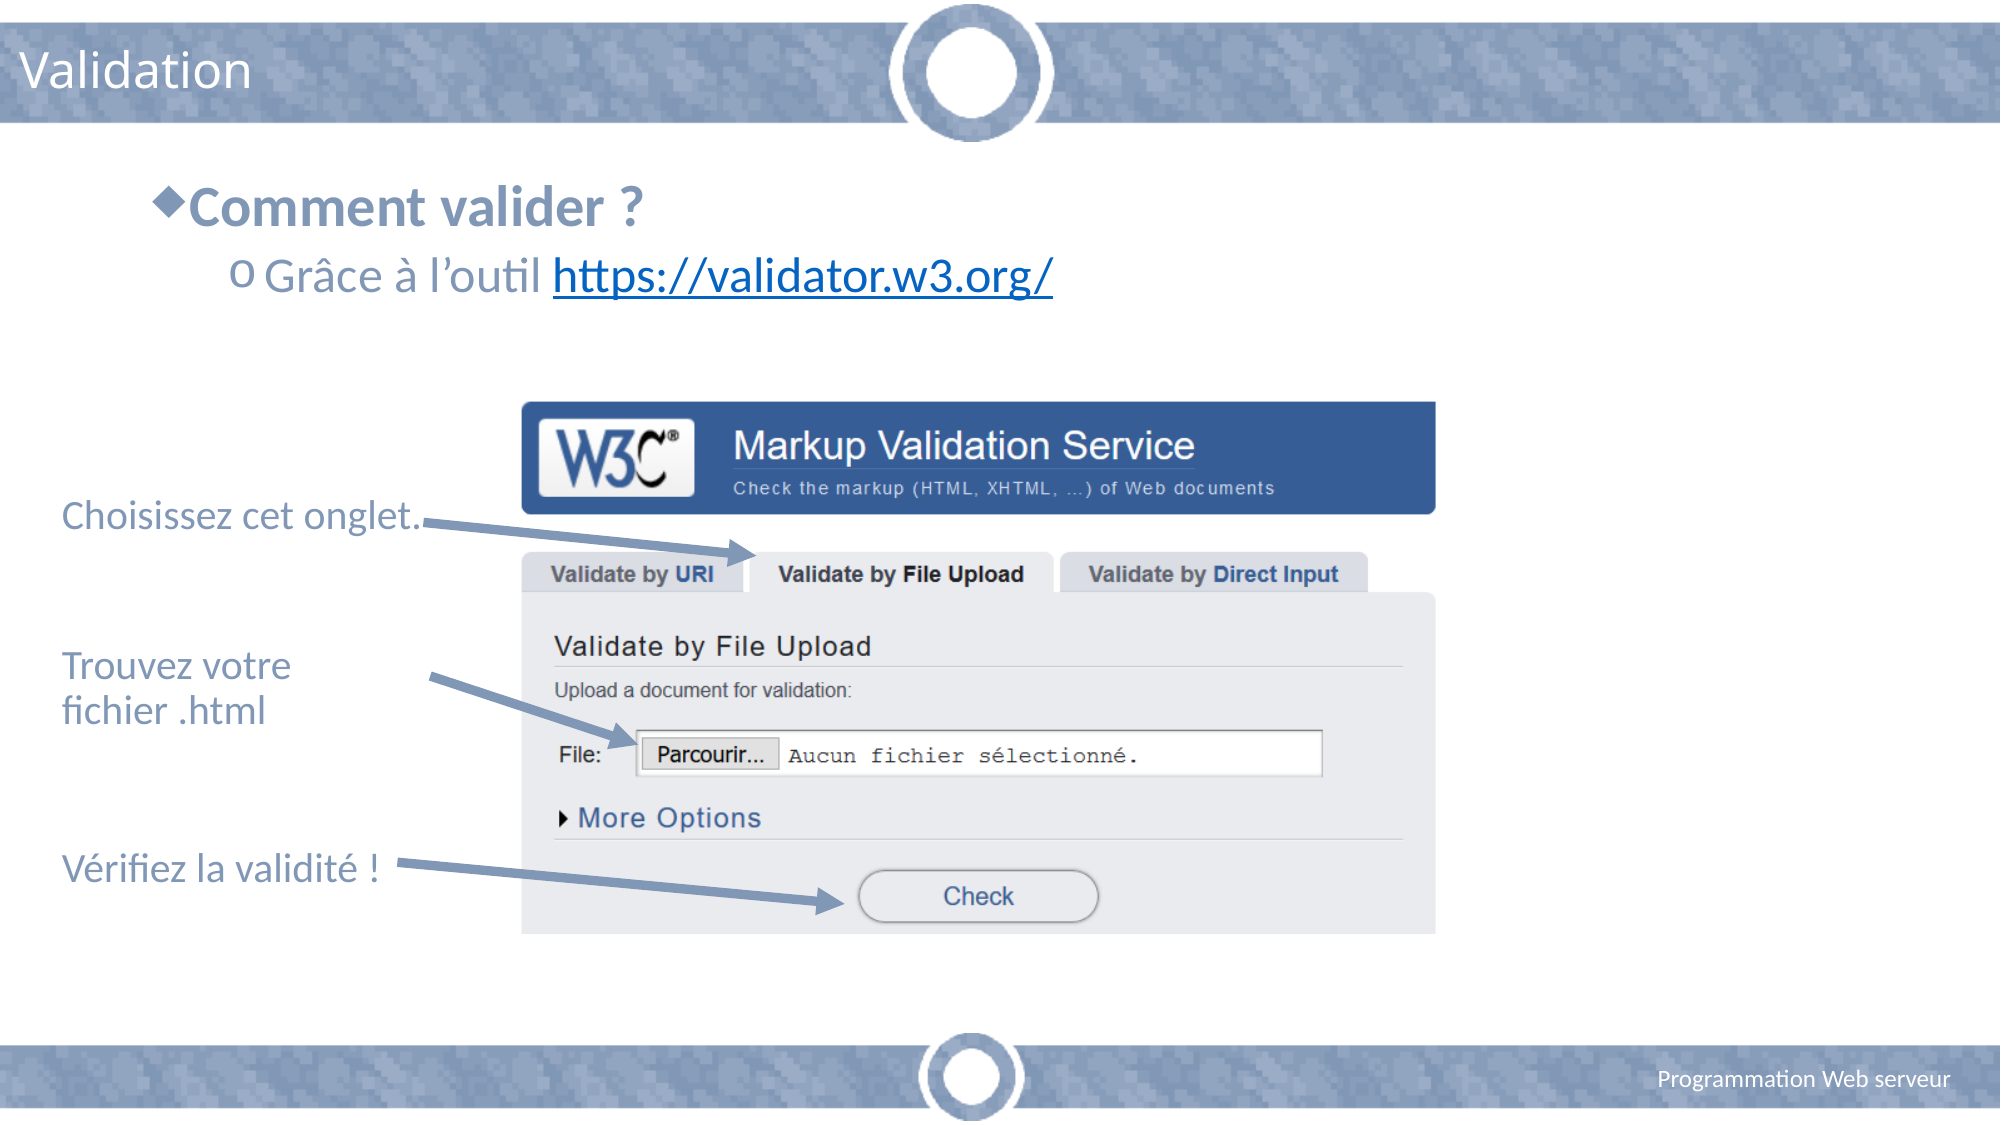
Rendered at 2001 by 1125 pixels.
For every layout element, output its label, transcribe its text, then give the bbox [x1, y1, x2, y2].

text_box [397, 862, 845, 904]
text_box Choisissez cet onglet. [46, 485, 495, 558]
text_box Vérifiez la validité ! [46, 838, 495, 970]
list Comment valider ? Grâce à l’outil https://validator.w3.org/ [137, 168, 1863, 1014]
title Validation [4, 22, 884, 123]
text_box Trouvez votre fichier .html [46, 635, 495, 767]
picture [0, 1033, 2000, 1121]
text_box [430, 675, 639, 745]
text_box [423, 522, 757, 556]
picture [503, 383, 1452, 934]
picture [0, 4, 2000, 142]
